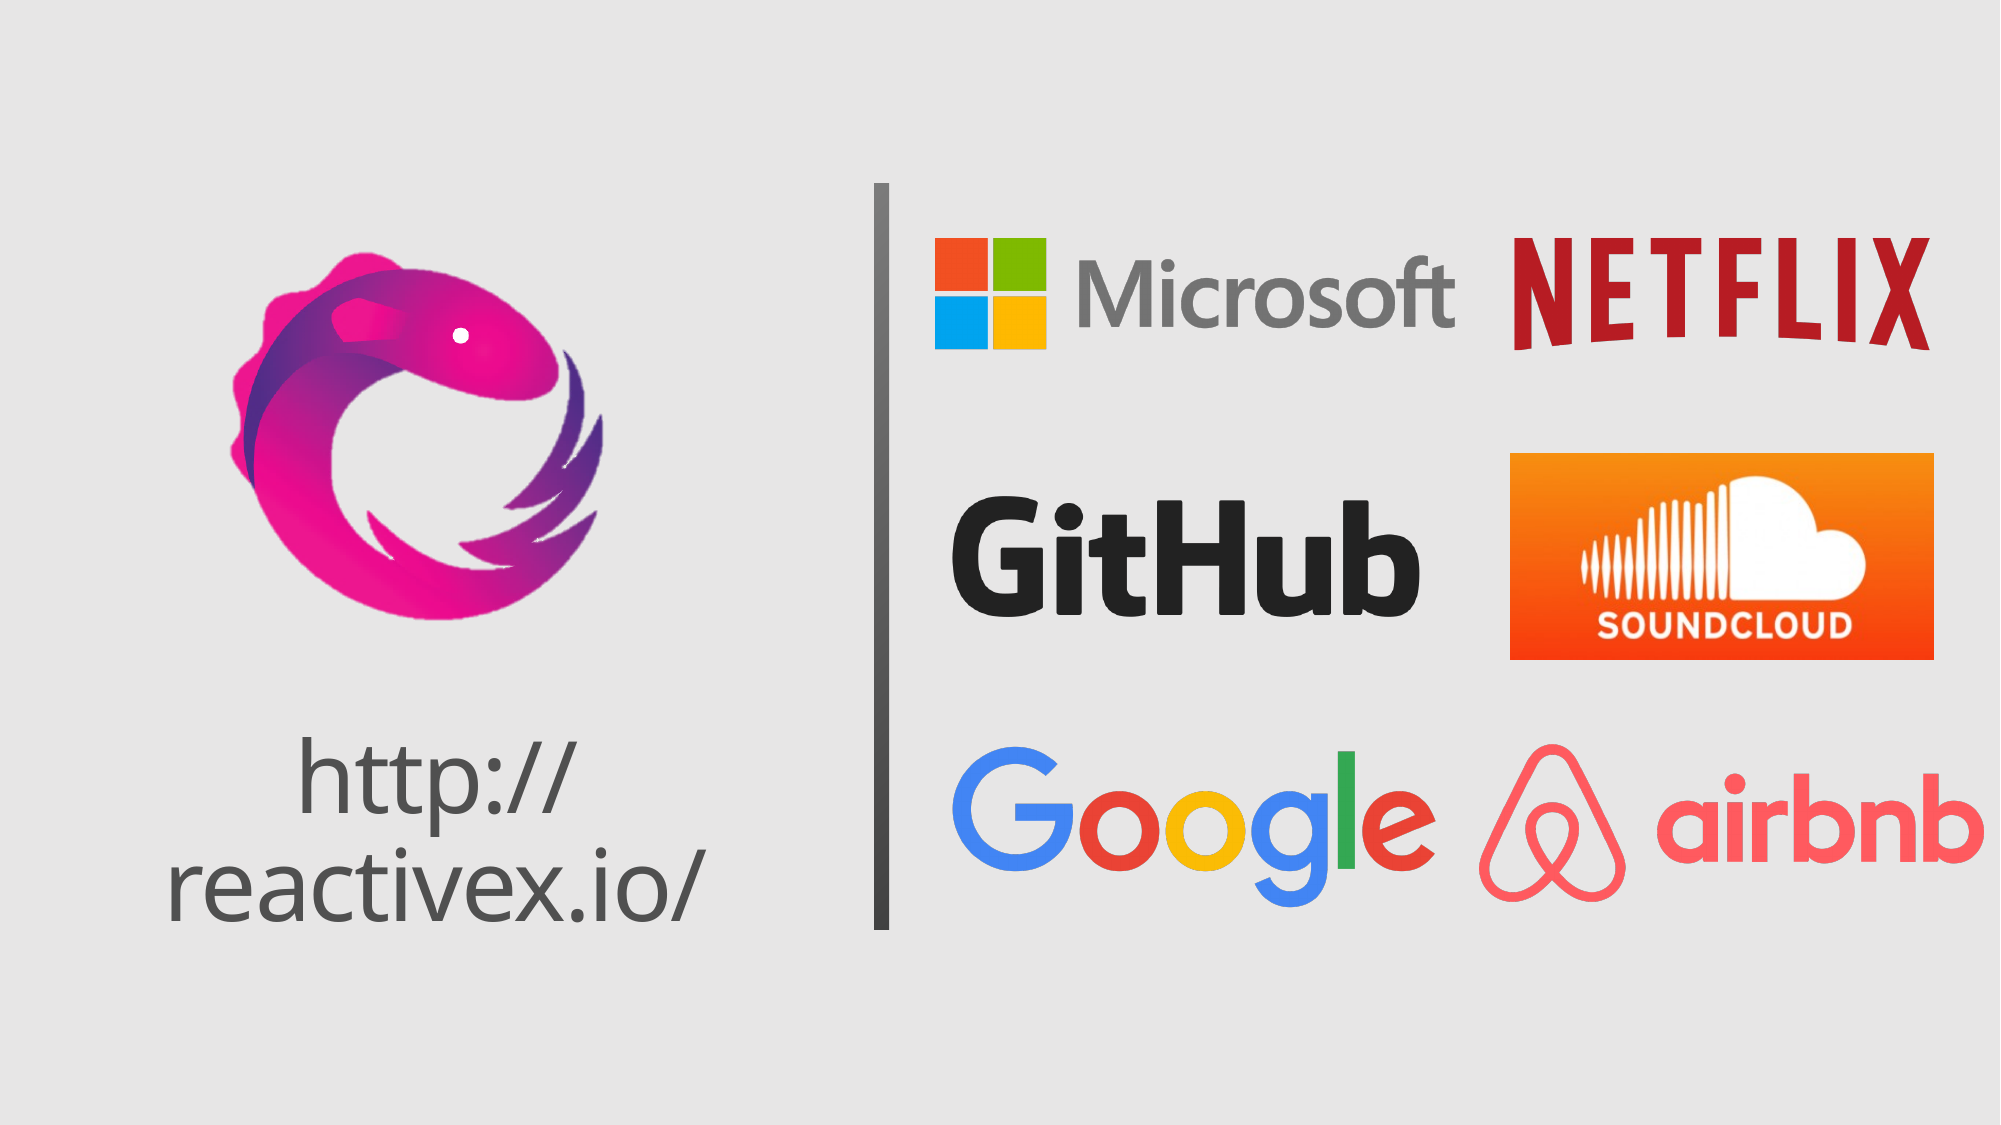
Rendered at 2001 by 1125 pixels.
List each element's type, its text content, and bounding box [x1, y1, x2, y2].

picture [952, 746, 1439, 912]
picture [952, 495, 1420, 618]
picture [935, 238, 1459, 350]
picture [174, 238, 698, 634]
text_box http://reactivex.io/ [0, 711, 872, 863]
picture [1483, 219, 1961, 369]
picture [1479, 744, 1984, 902]
picture [1510, 453, 1934, 660]
text_box [873, 183, 890, 931]
